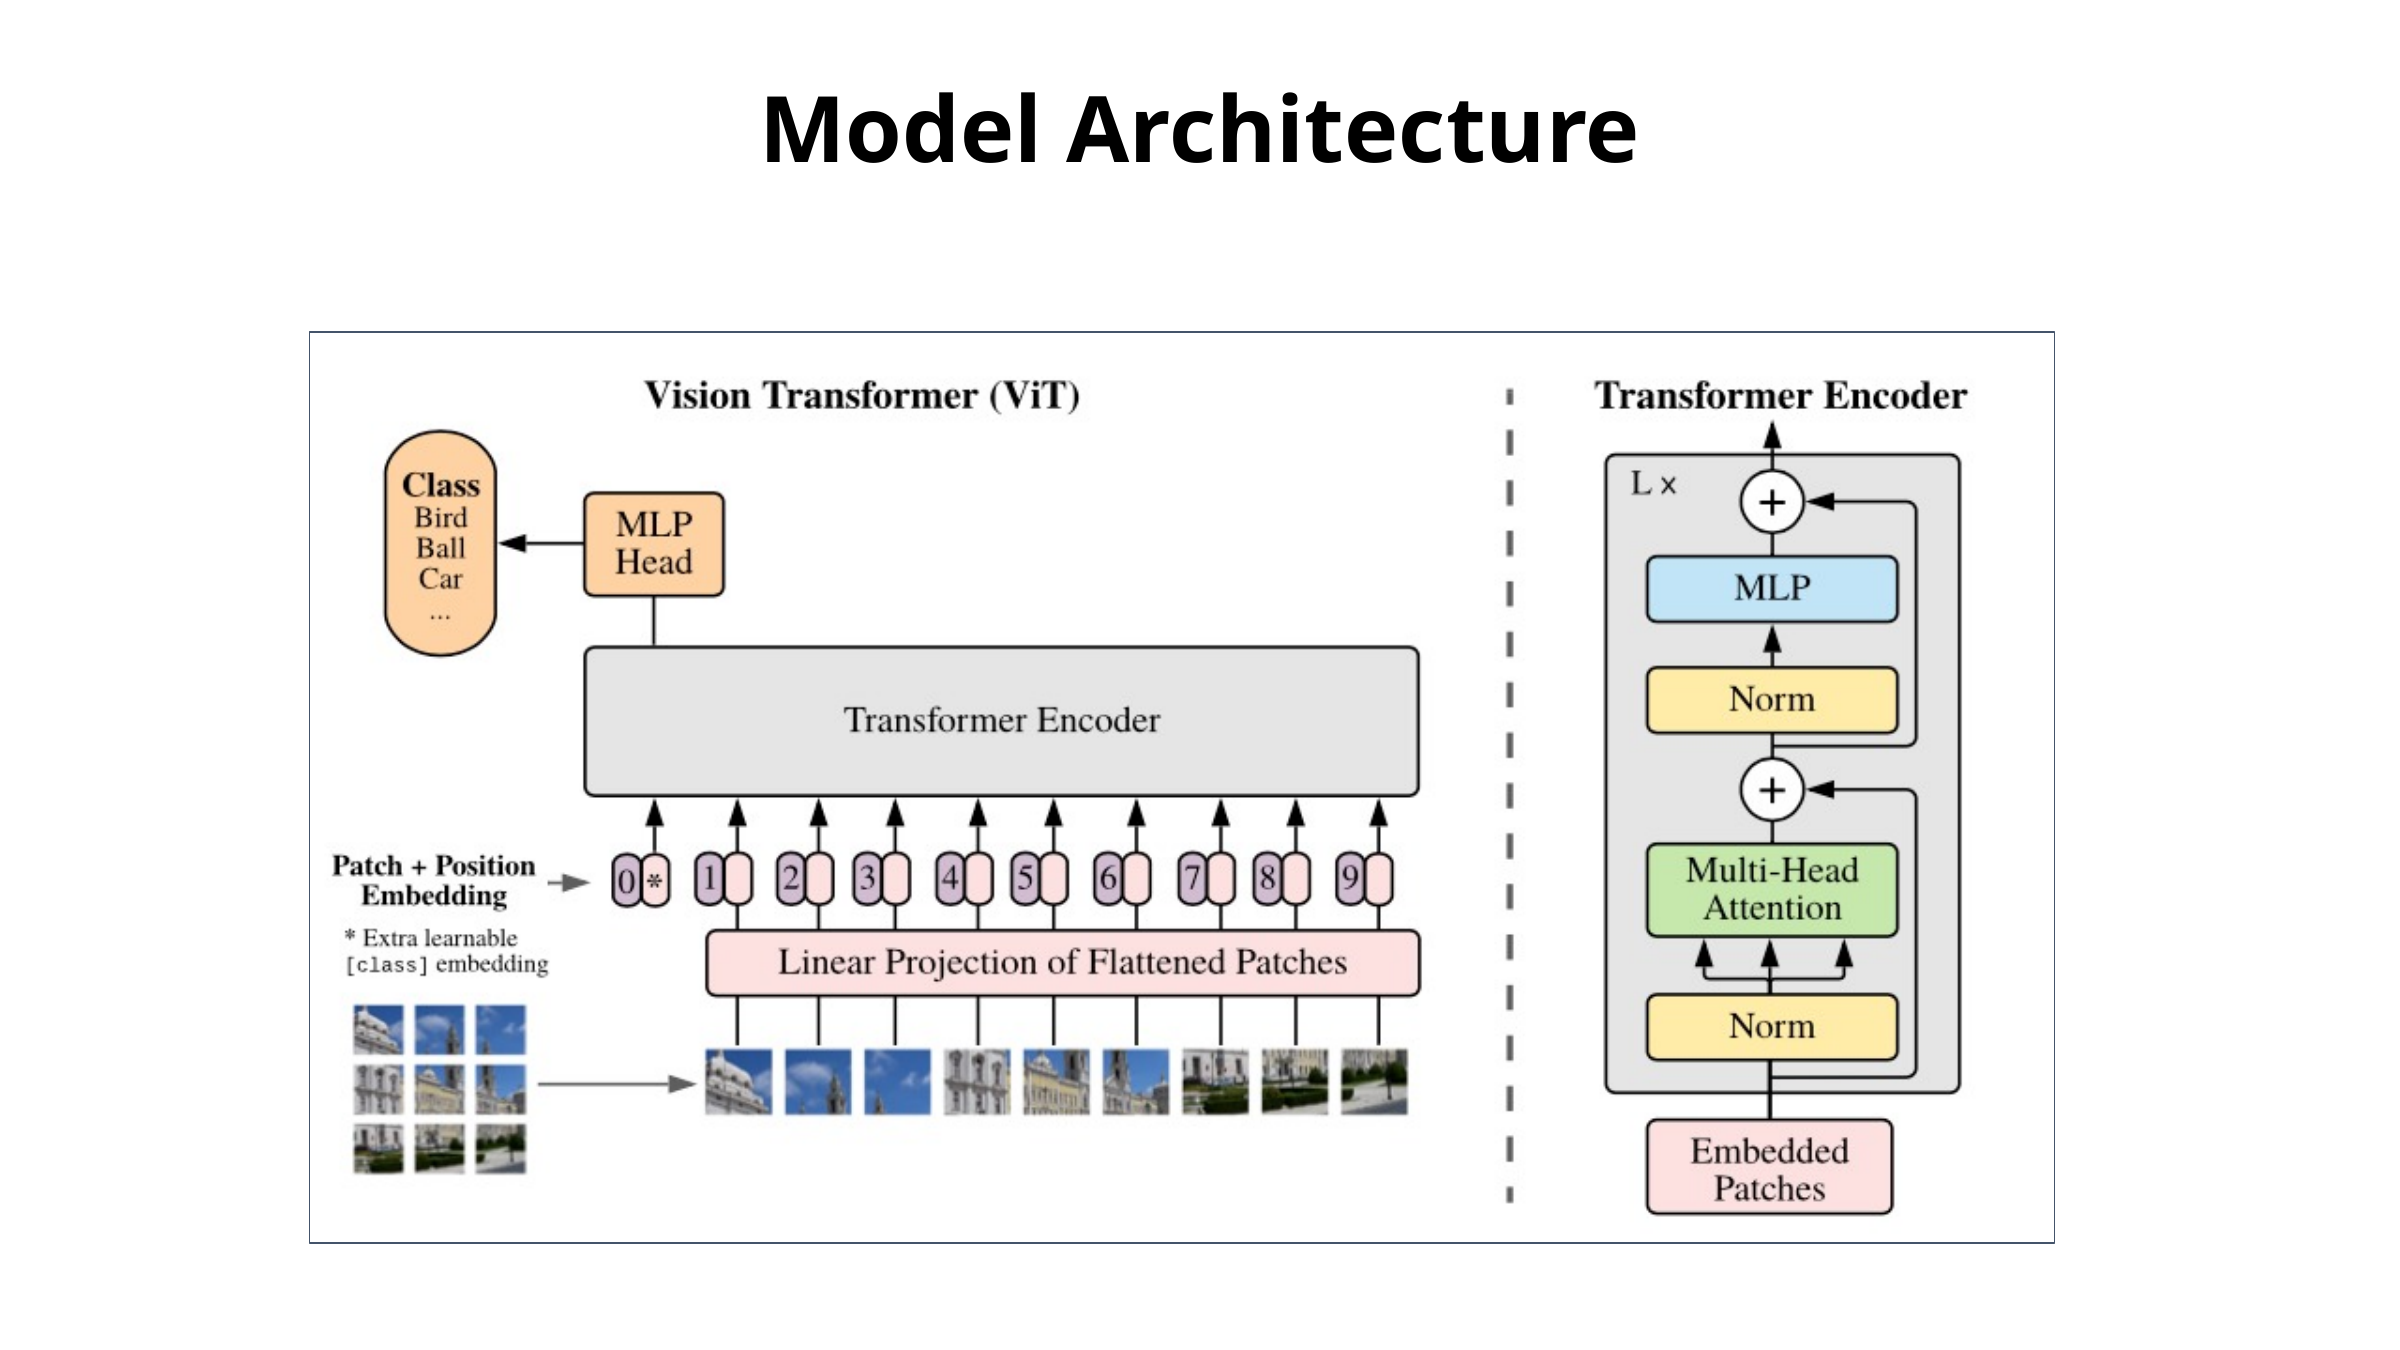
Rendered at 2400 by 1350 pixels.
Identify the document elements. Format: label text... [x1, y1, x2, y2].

title Model Architecture [165, 23, 2235, 243]
picture [310, 332, 2054, 1243]
